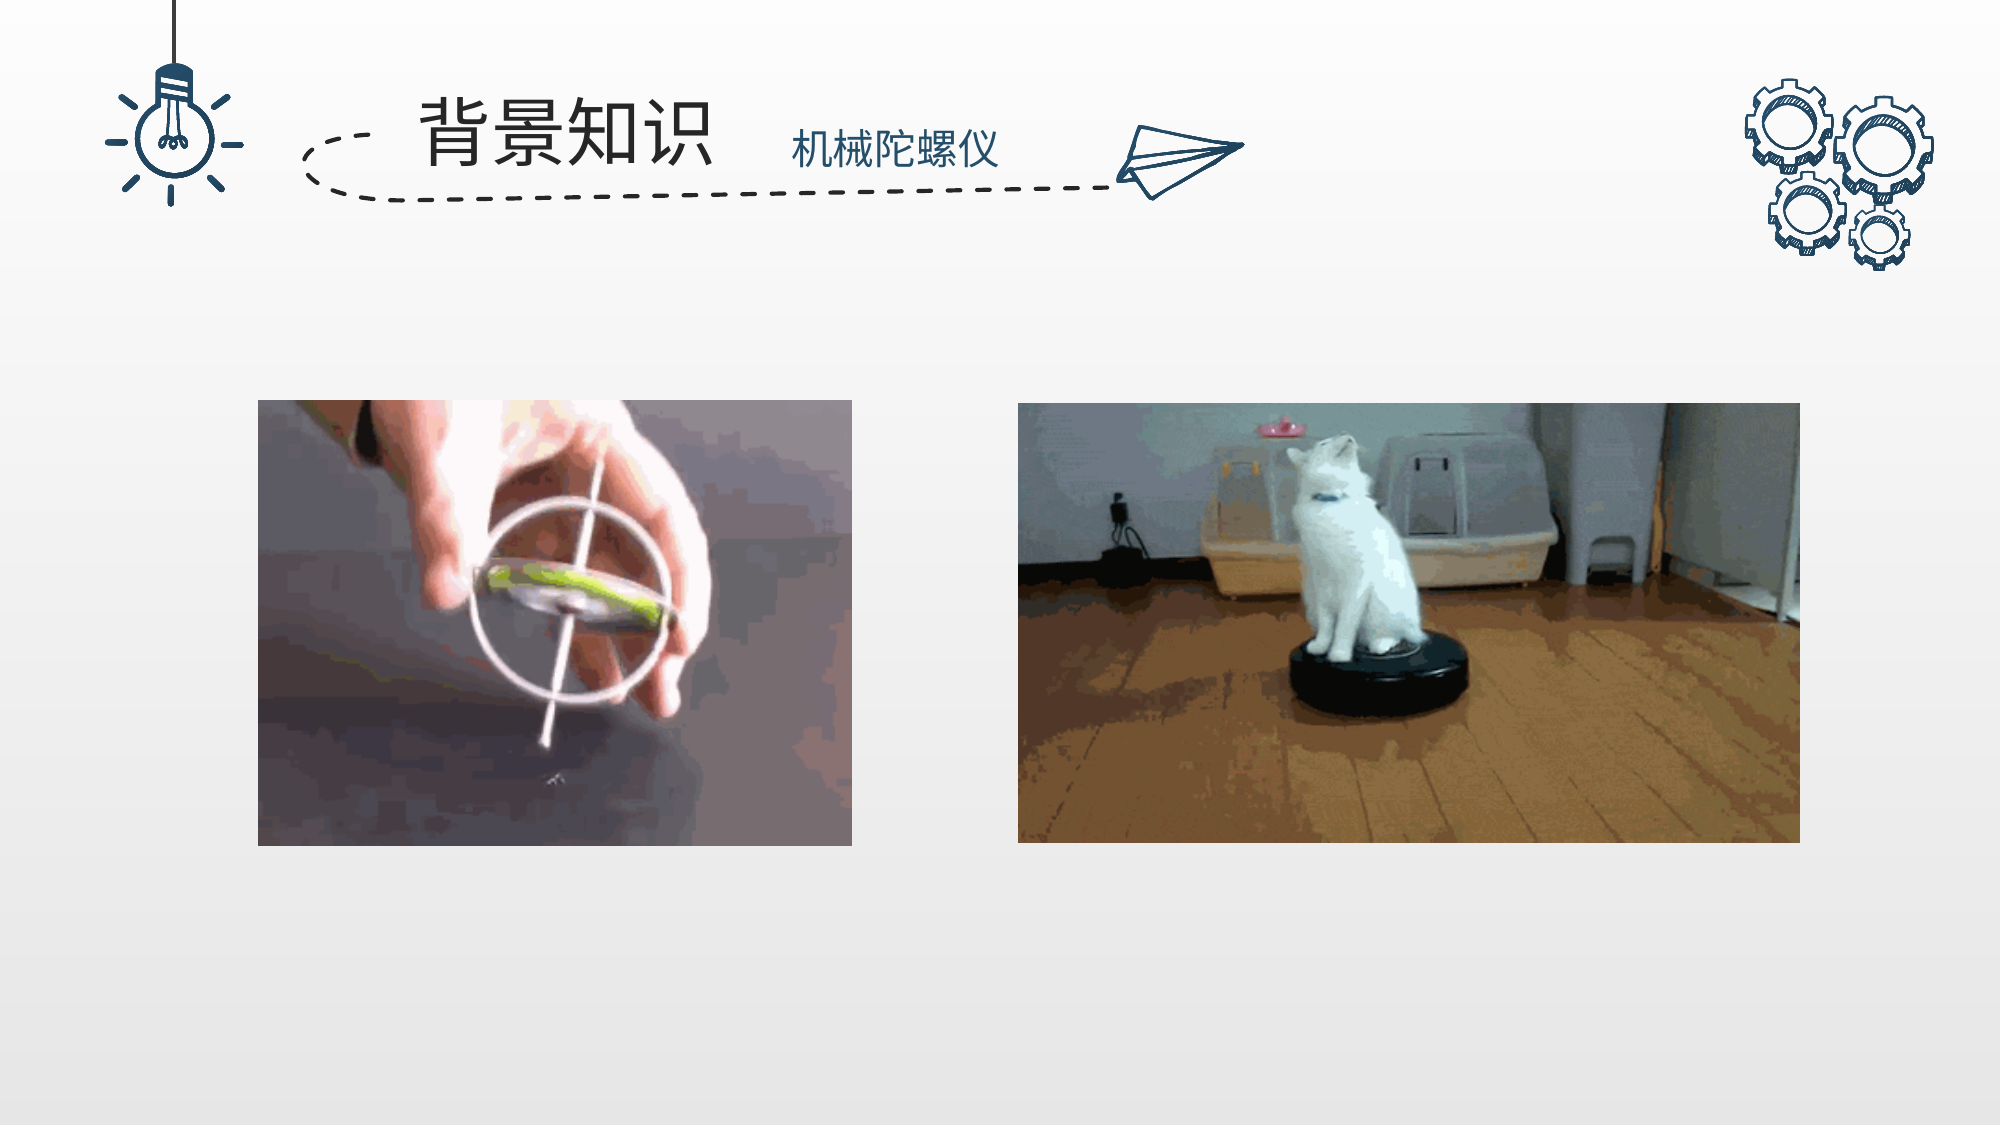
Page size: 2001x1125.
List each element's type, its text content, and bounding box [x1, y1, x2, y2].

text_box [104, 0, 244, 207]
text_box 机械陀螺仪 [775, 115, 1057, 181]
text_box 背景知识 [402, 78, 750, 161]
text_box [1116, 125, 1245, 201]
text_box [302, 133, 1116, 202]
picture [1018, 403, 1800, 843]
picture [258, 400, 852, 846]
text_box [1744, 78, 1934, 271]
